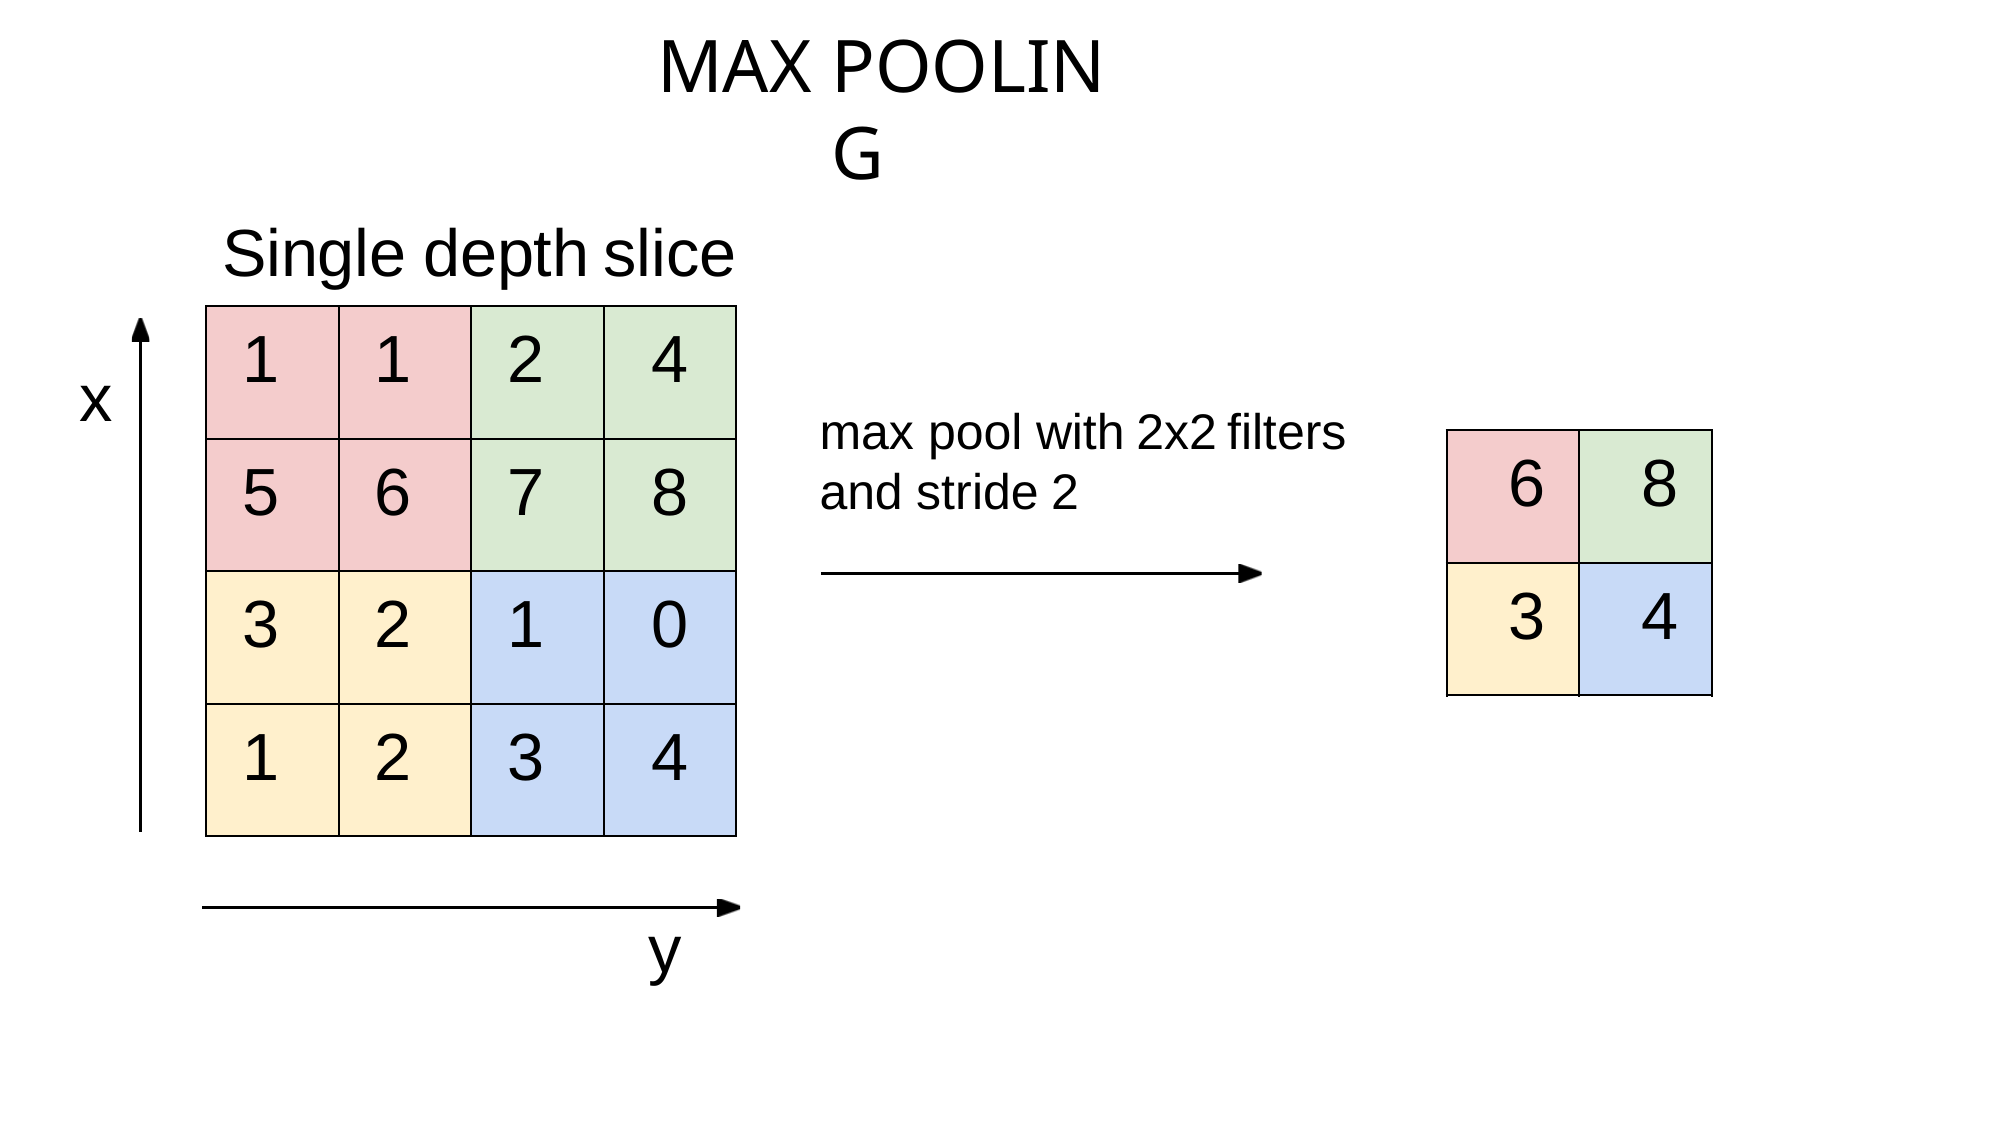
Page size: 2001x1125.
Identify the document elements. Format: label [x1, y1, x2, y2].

text_box [131, 318, 150, 832]
text_box [202, 898, 741, 917]
text_box [1445, 429, 1713, 697]
text_box [820, 564, 1262, 583]
text_box [421, 219, 749, 291]
text_box [1134, 406, 1355, 461]
text_box [205, 305, 738, 838]
text_box [646, 915, 694, 987]
text_box [220, 219, 419, 291]
text_box [77, 364, 125, 436]
text_box [655, 34, 1157, 122]
text_box [817, 466, 913, 521]
text_box [914, 466, 1089, 521]
text_box [817, 406, 1133, 461]
